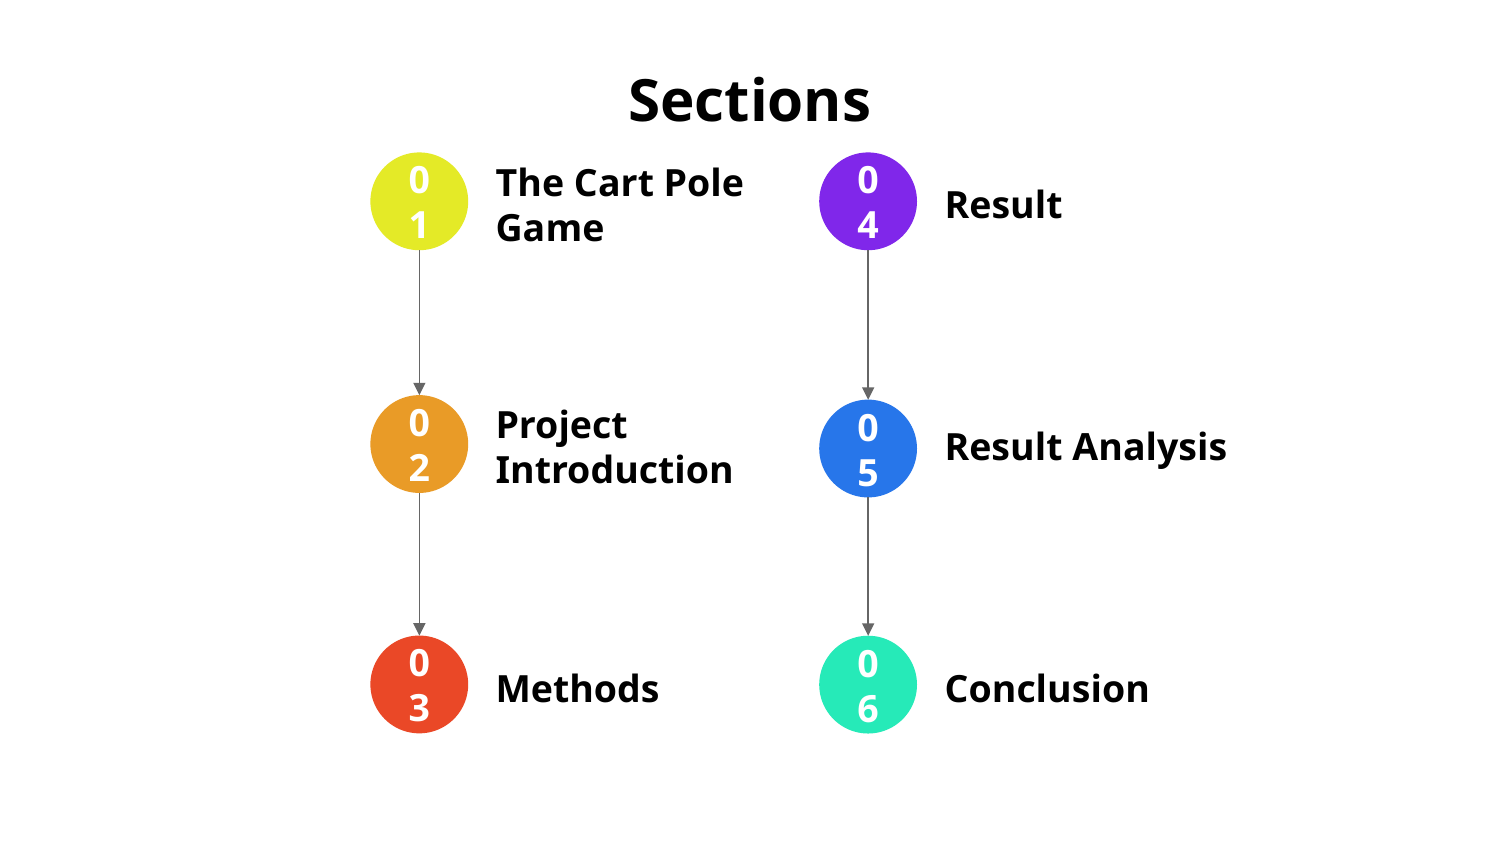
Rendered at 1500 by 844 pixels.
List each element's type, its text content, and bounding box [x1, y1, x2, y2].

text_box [370, 394, 806, 494]
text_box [370, 635, 806, 734]
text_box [819, 399, 1255, 498]
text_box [819, 152, 1255, 251]
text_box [370, 152, 807, 268]
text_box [819, 635, 1255, 734]
title Sections [75, 67, 1425, 129]
